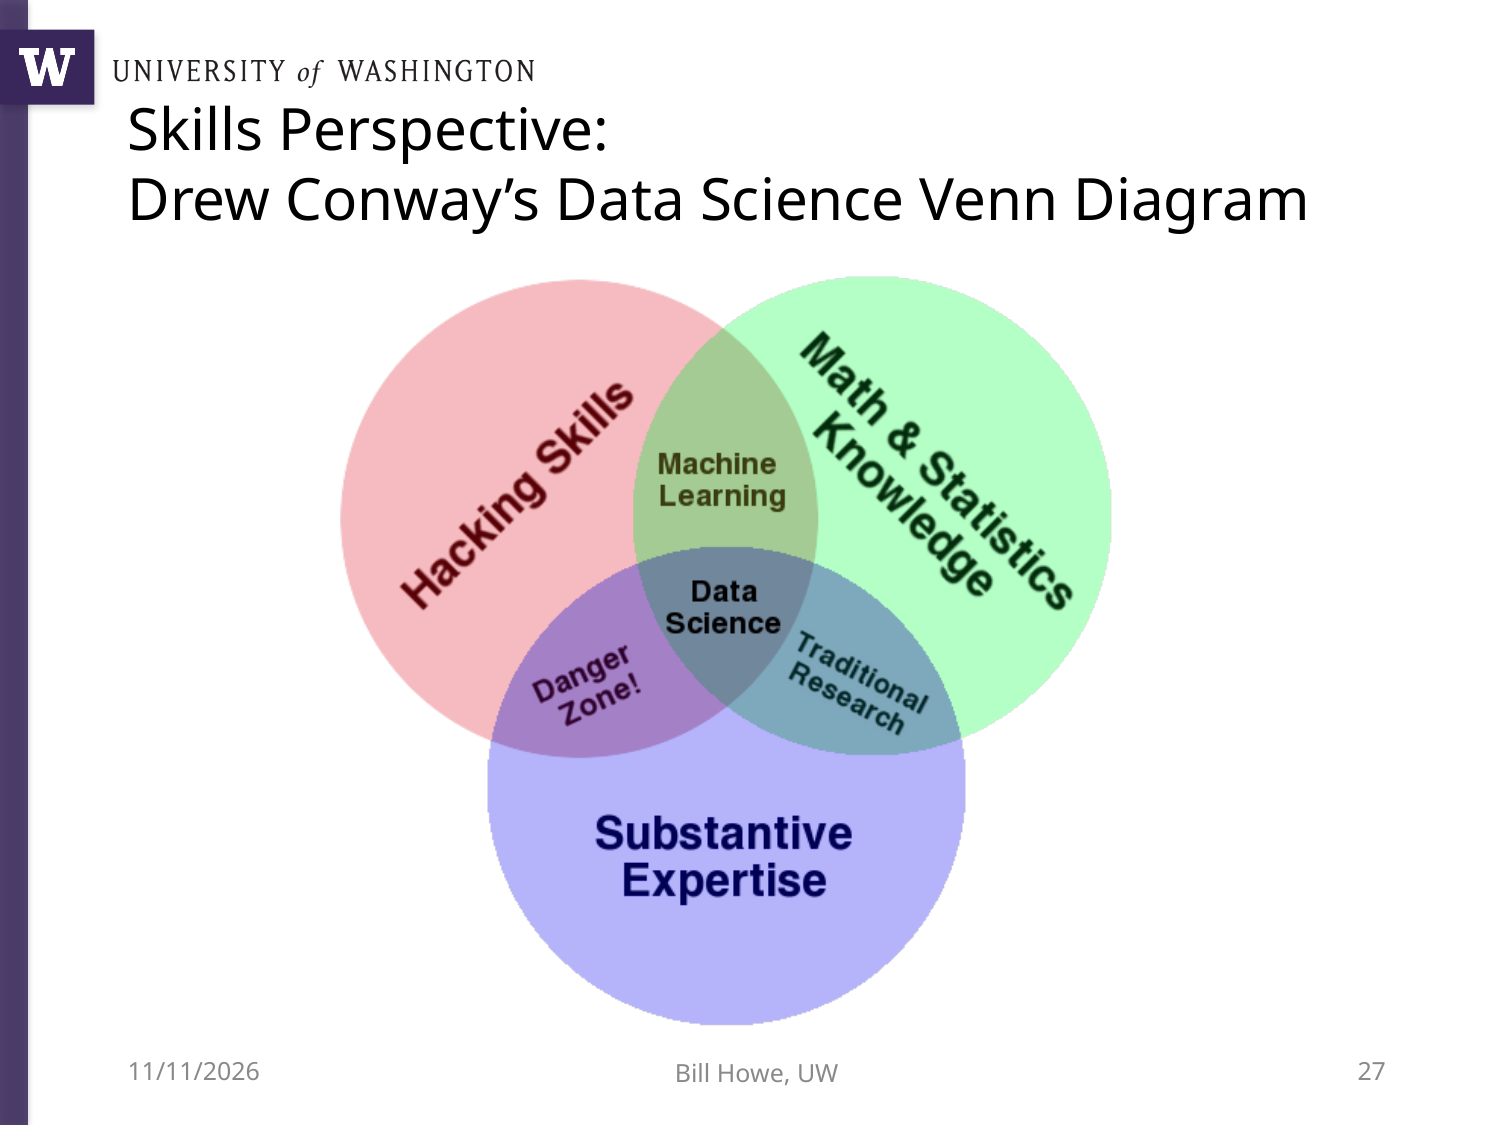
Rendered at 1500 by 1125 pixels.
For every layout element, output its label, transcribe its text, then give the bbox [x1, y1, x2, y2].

picture [324, 274, 1126, 1039]
picture [19, 48, 75, 86]
title Skills Perspective: Drew Conway’s Data Science Venn Diagram [112, 87, 1401, 238]
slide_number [112, 1042, 463, 1103]
slide_number 27 [1051, 1042, 1402, 1103]
footer Bill Howe, UW [519, 1047, 995, 1103]
picture [112, 59, 534, 87]
